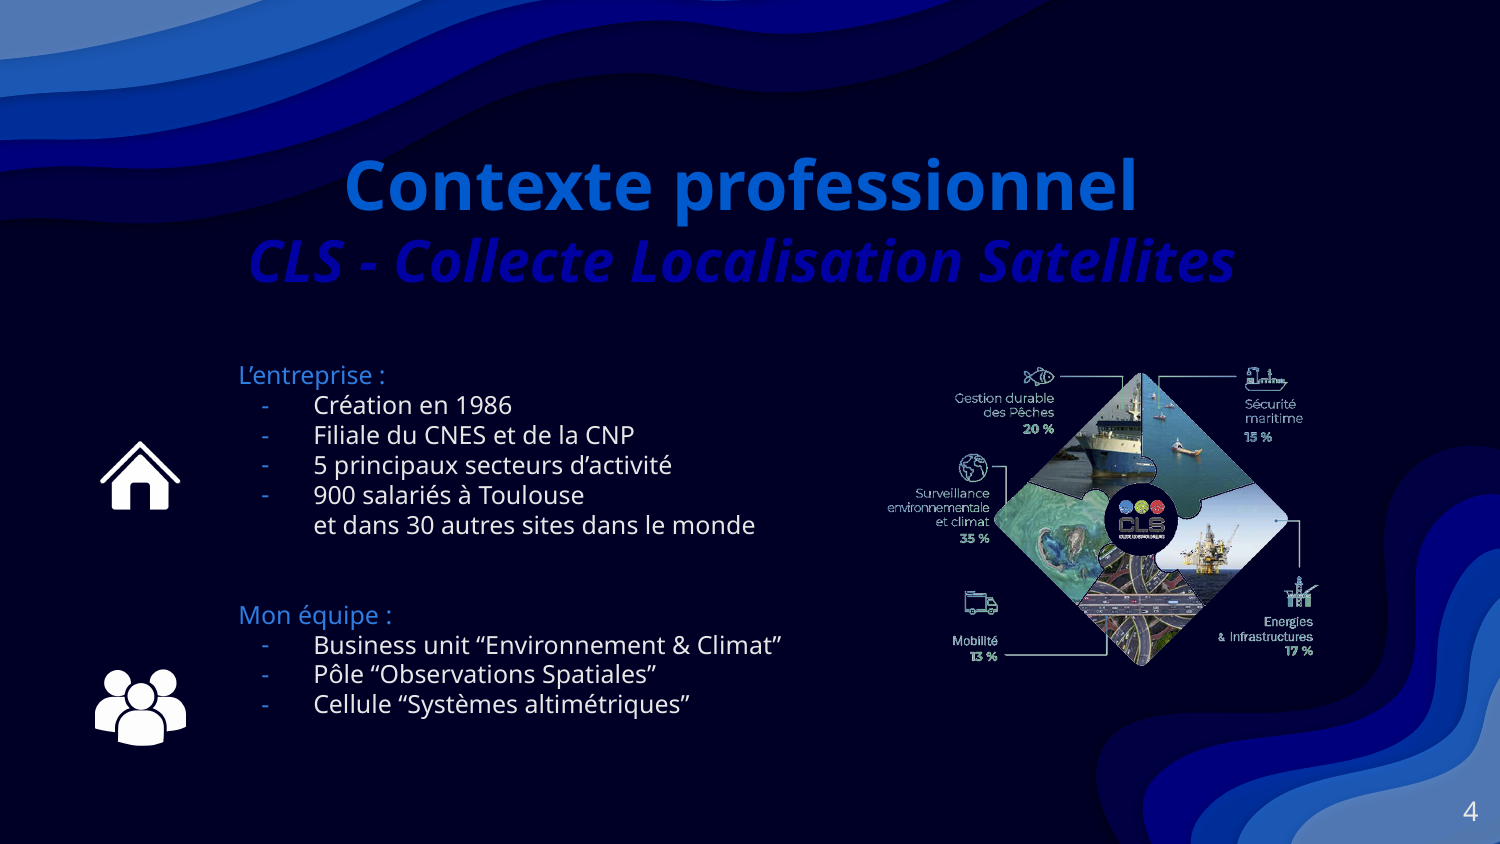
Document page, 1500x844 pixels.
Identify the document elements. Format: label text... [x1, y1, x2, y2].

title Contexte professionnel CLS - Collecte Localisation Satellites [0, 103, 1492, 310]
picture [94, 662, 186, 753]
slide_number 4 [1403, 779, 1494, 844]
picture [97, 437, 183, 524]
subtitle L’entreprise : Création en 1986 Filiale du CNES et de la CNP 5 principaux secteurs d’activité 900 salariés à Toulouse et dans 30 autres sites dans le monde Mon équipe : Business unit “Environnement & Climat” Pôle “Observations Spatiales” Cellule “Systèmes altimétriques” [223, 344, 895, 805]
picture [887, 362, 1334, 679]
